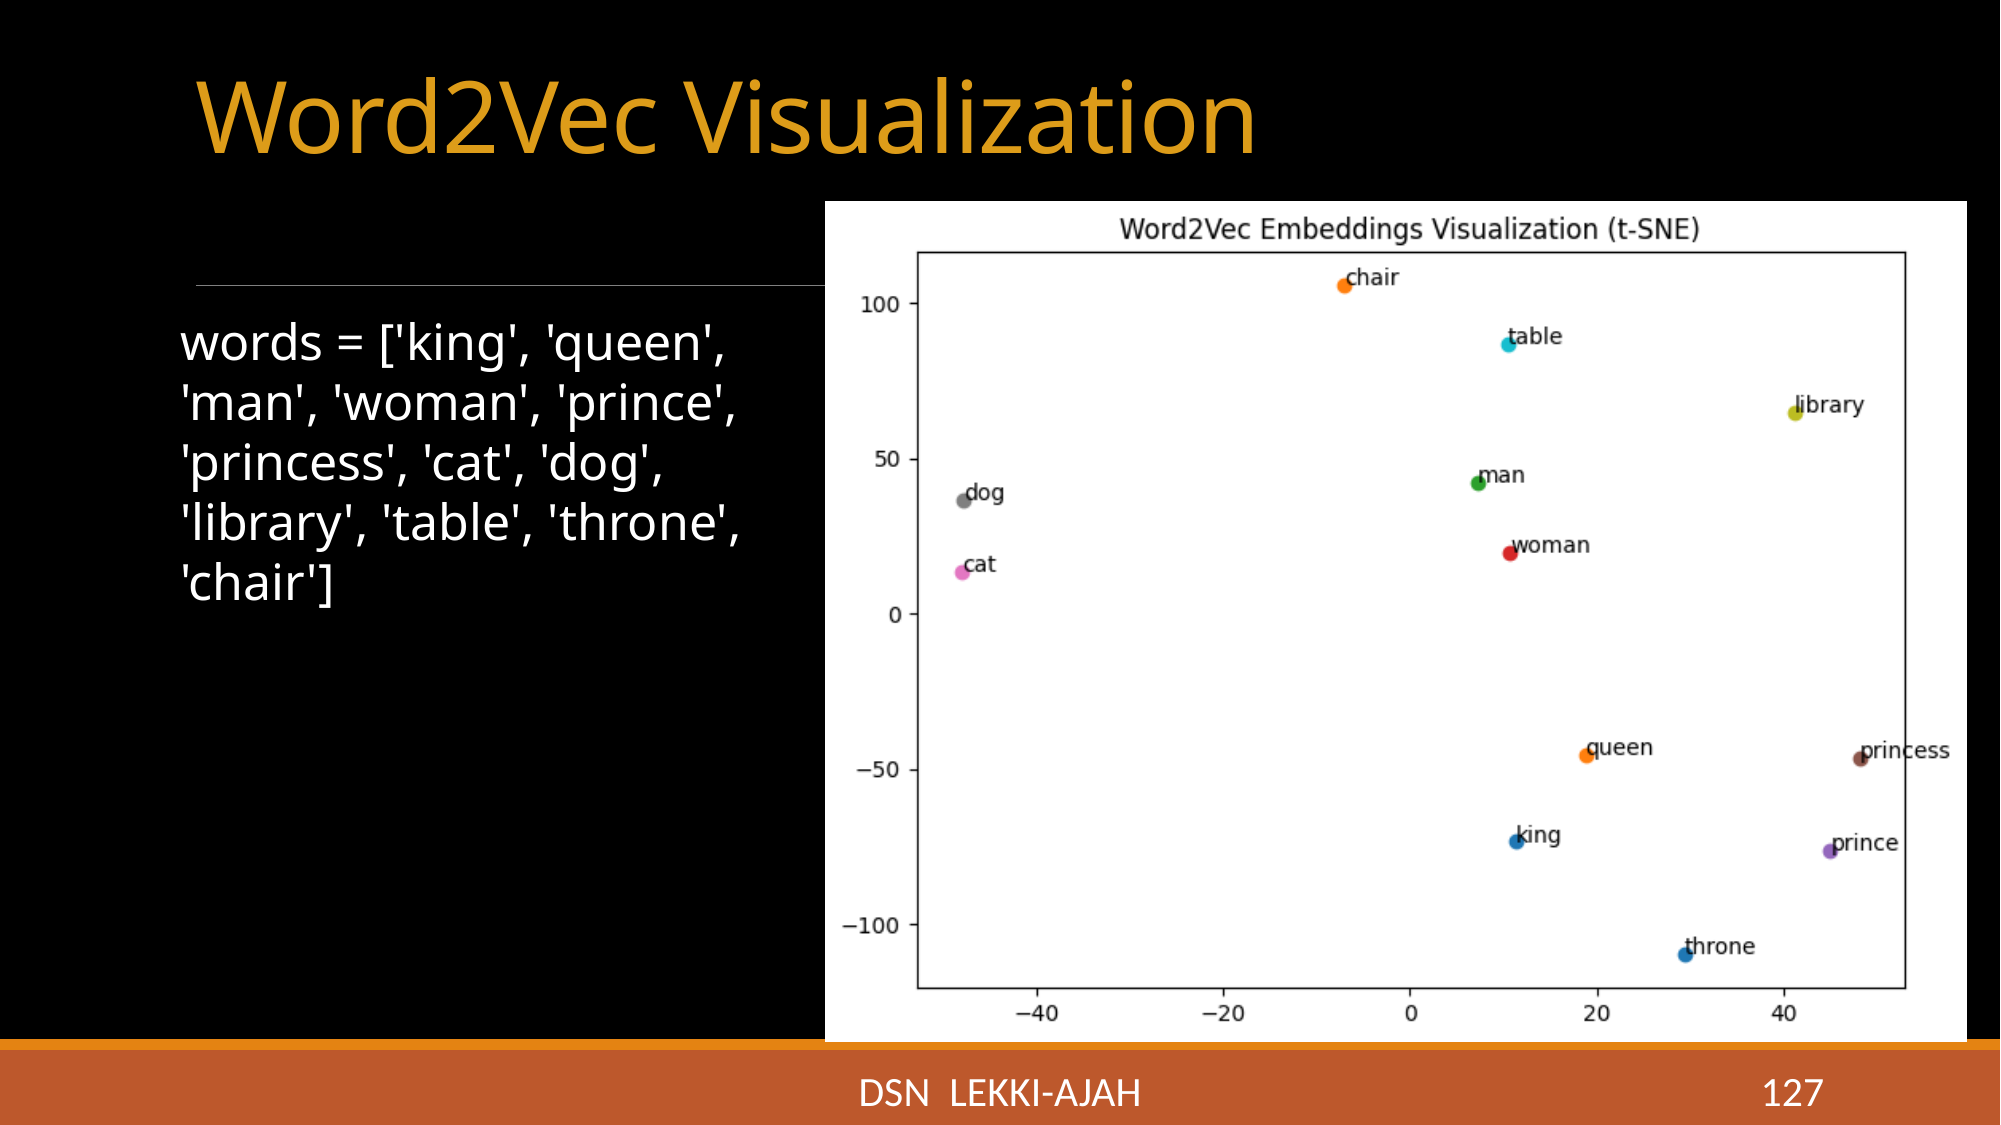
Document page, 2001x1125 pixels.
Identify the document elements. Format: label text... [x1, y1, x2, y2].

list words = ['king', 'queen', 'man', 'woman', 'prince', 'princess', 'cat', 'dog', 'library', 'table', 'throne', 'chair'] [180, 302, 822, 1054]
text_box [277, 919, 933, 1054]
footer DSN LEKKI-AJAH [604, 1059, 1396, 1120]
picture [824, 200, 1967, 1042]
title Word2Vec Visualization [180, 47, 1830, 182]
slide_number 127 [1624, 1059, 1840, 1120]
